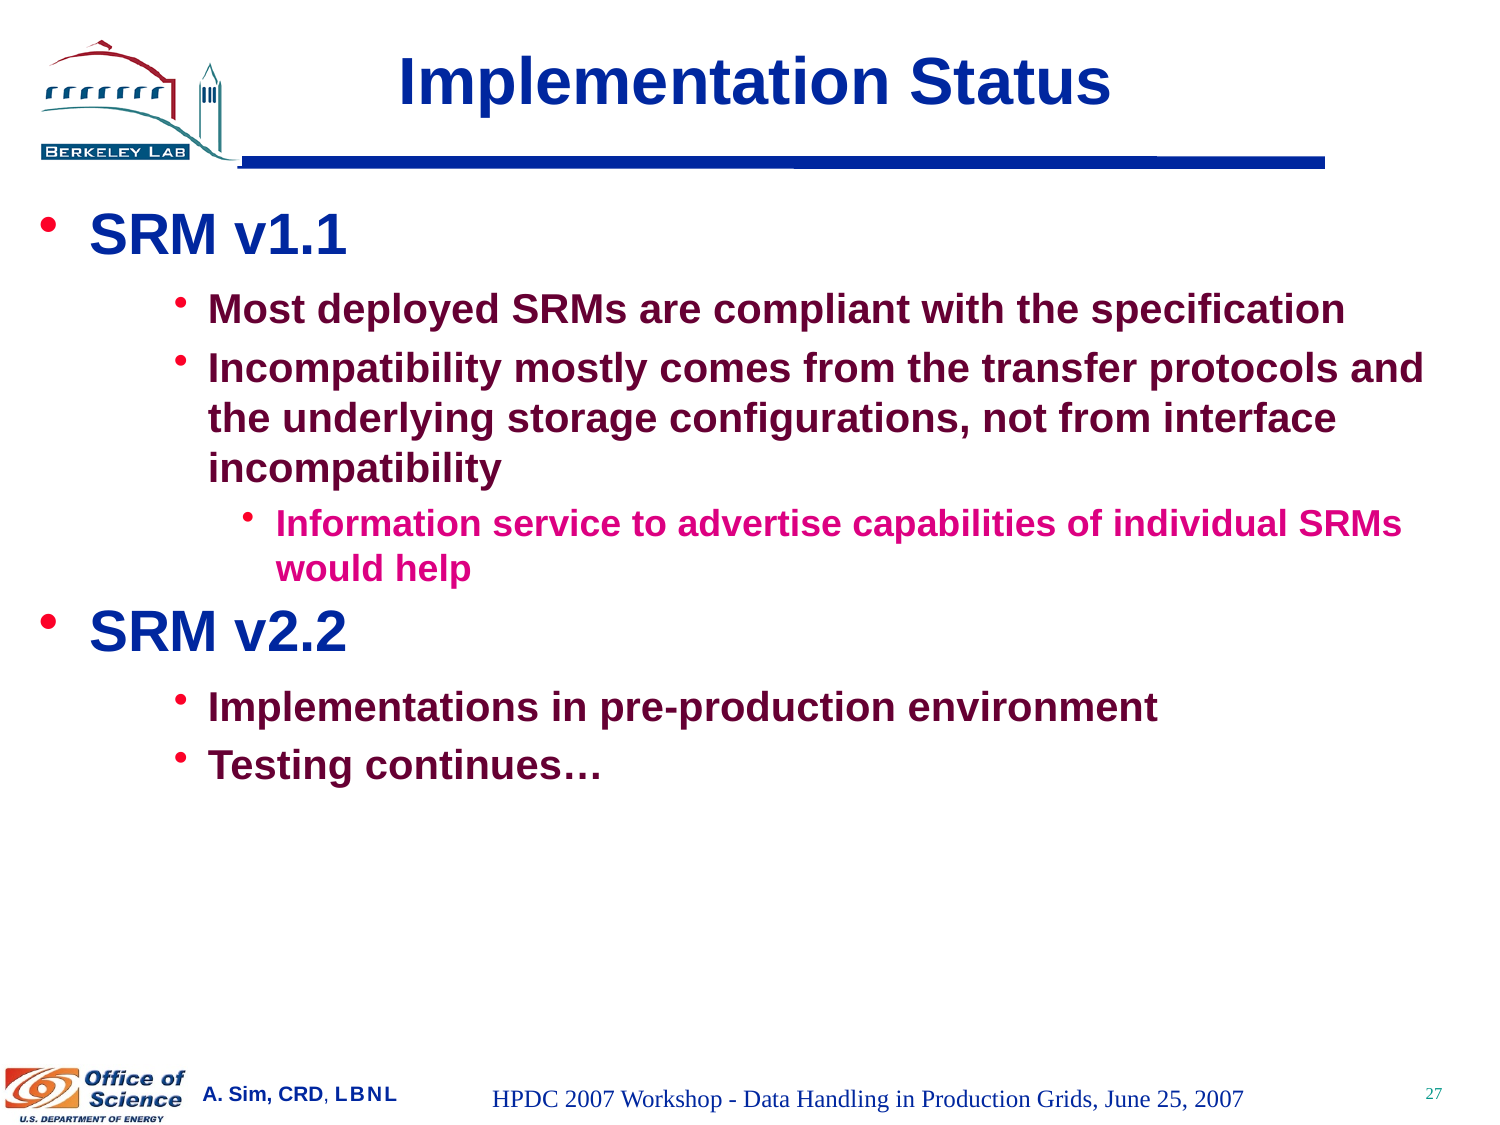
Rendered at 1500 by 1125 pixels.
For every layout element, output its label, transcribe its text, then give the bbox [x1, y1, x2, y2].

list SRM v1.1 Most deployed SRMs are compliant with the specification Incompatibility mostly comes from the transfer protocols and the underlying storage configurations, not from interface incompatibility Information service to advertise capabilities of individual SRMs would help SRM v2.2 Implementations in pre-production environment Testing continues… [24, 199, 1476, 1063]
title Implementation Status [236, 0, 1276, 156]
picture [1, 1064, 188, 1125]
